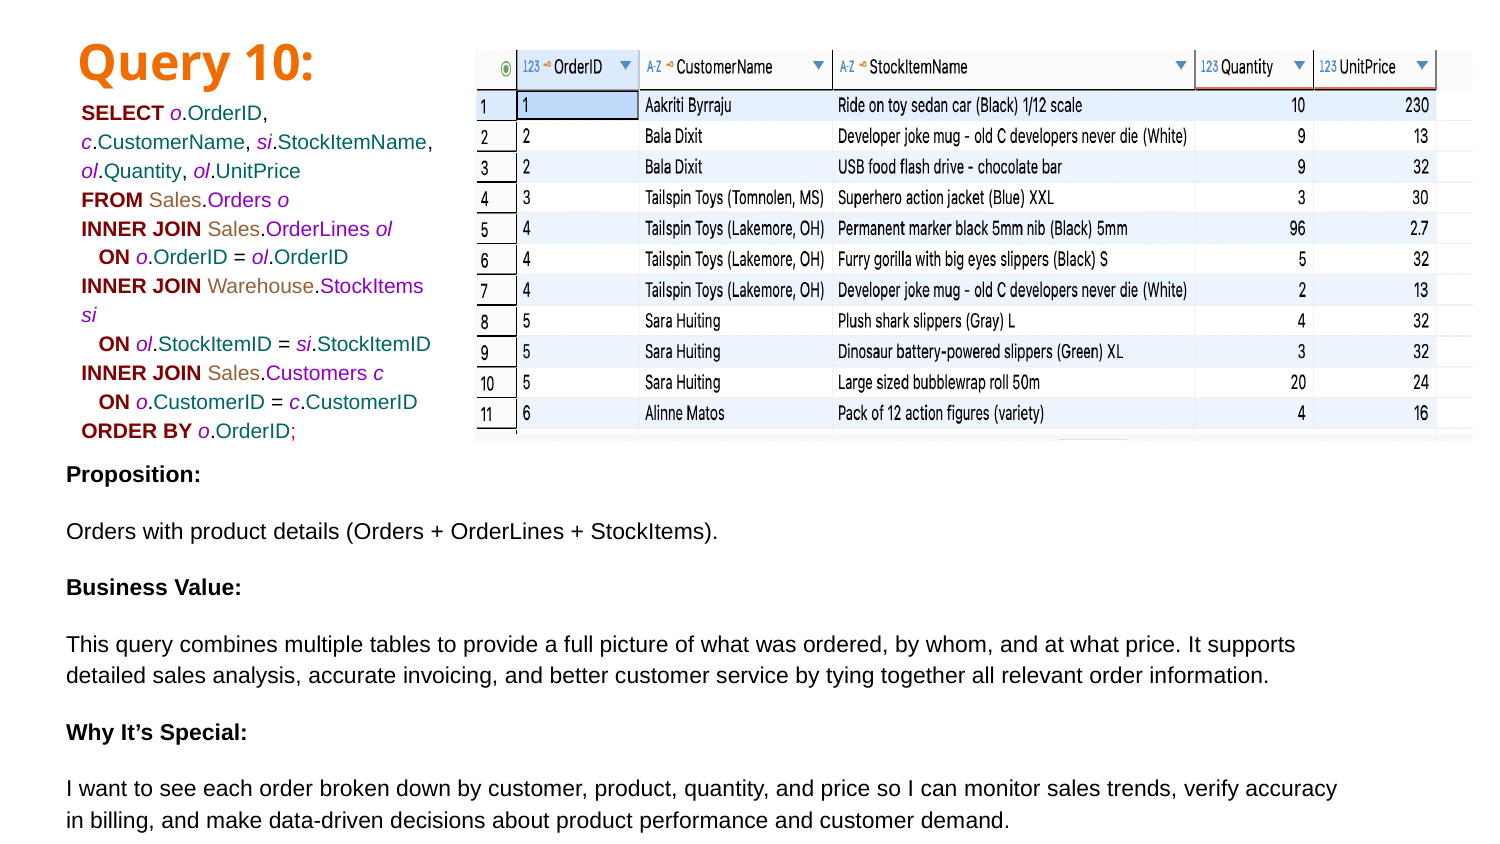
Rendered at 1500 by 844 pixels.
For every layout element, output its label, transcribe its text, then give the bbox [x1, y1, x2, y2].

title Query 10: [62, 0, 523, 106]
picture [475, 50, 1473, 441]
list SELECT o.OrderID, c.CustomerName, si.StockItemName, ol.Quantity, ol.UnitPrice FROM Sales.Orders o INNER JOIN Sales.OrderLines ol ON o.OrderID = ol.OrderID INNER JOIN Warehouse.StockItems si ON ol.StockItemID = si.StockItemID INNER JOIN Sales.Customers c ON o.CustomerID = c.CustomerID ORDER BY o.OrderID; [62, 80, 458, 440]
text_box Proposition: Orders with product details (Orders + OrderLines + StockItems). Business Value: This query combines multiple tables to provide a full picture of what was ordered, by whom, and at what price. It supports detailed sales analysis, accurate invoicing, and better customer service by tying together all relevant order information. Why It’s Special: I want to see each order broken down by customer, product, quantity, and price so I can monitor sales trends, verify accuracy in billing, and make data-driven decisions about product performance and customer demand. [51, 440, 1376, 844]
